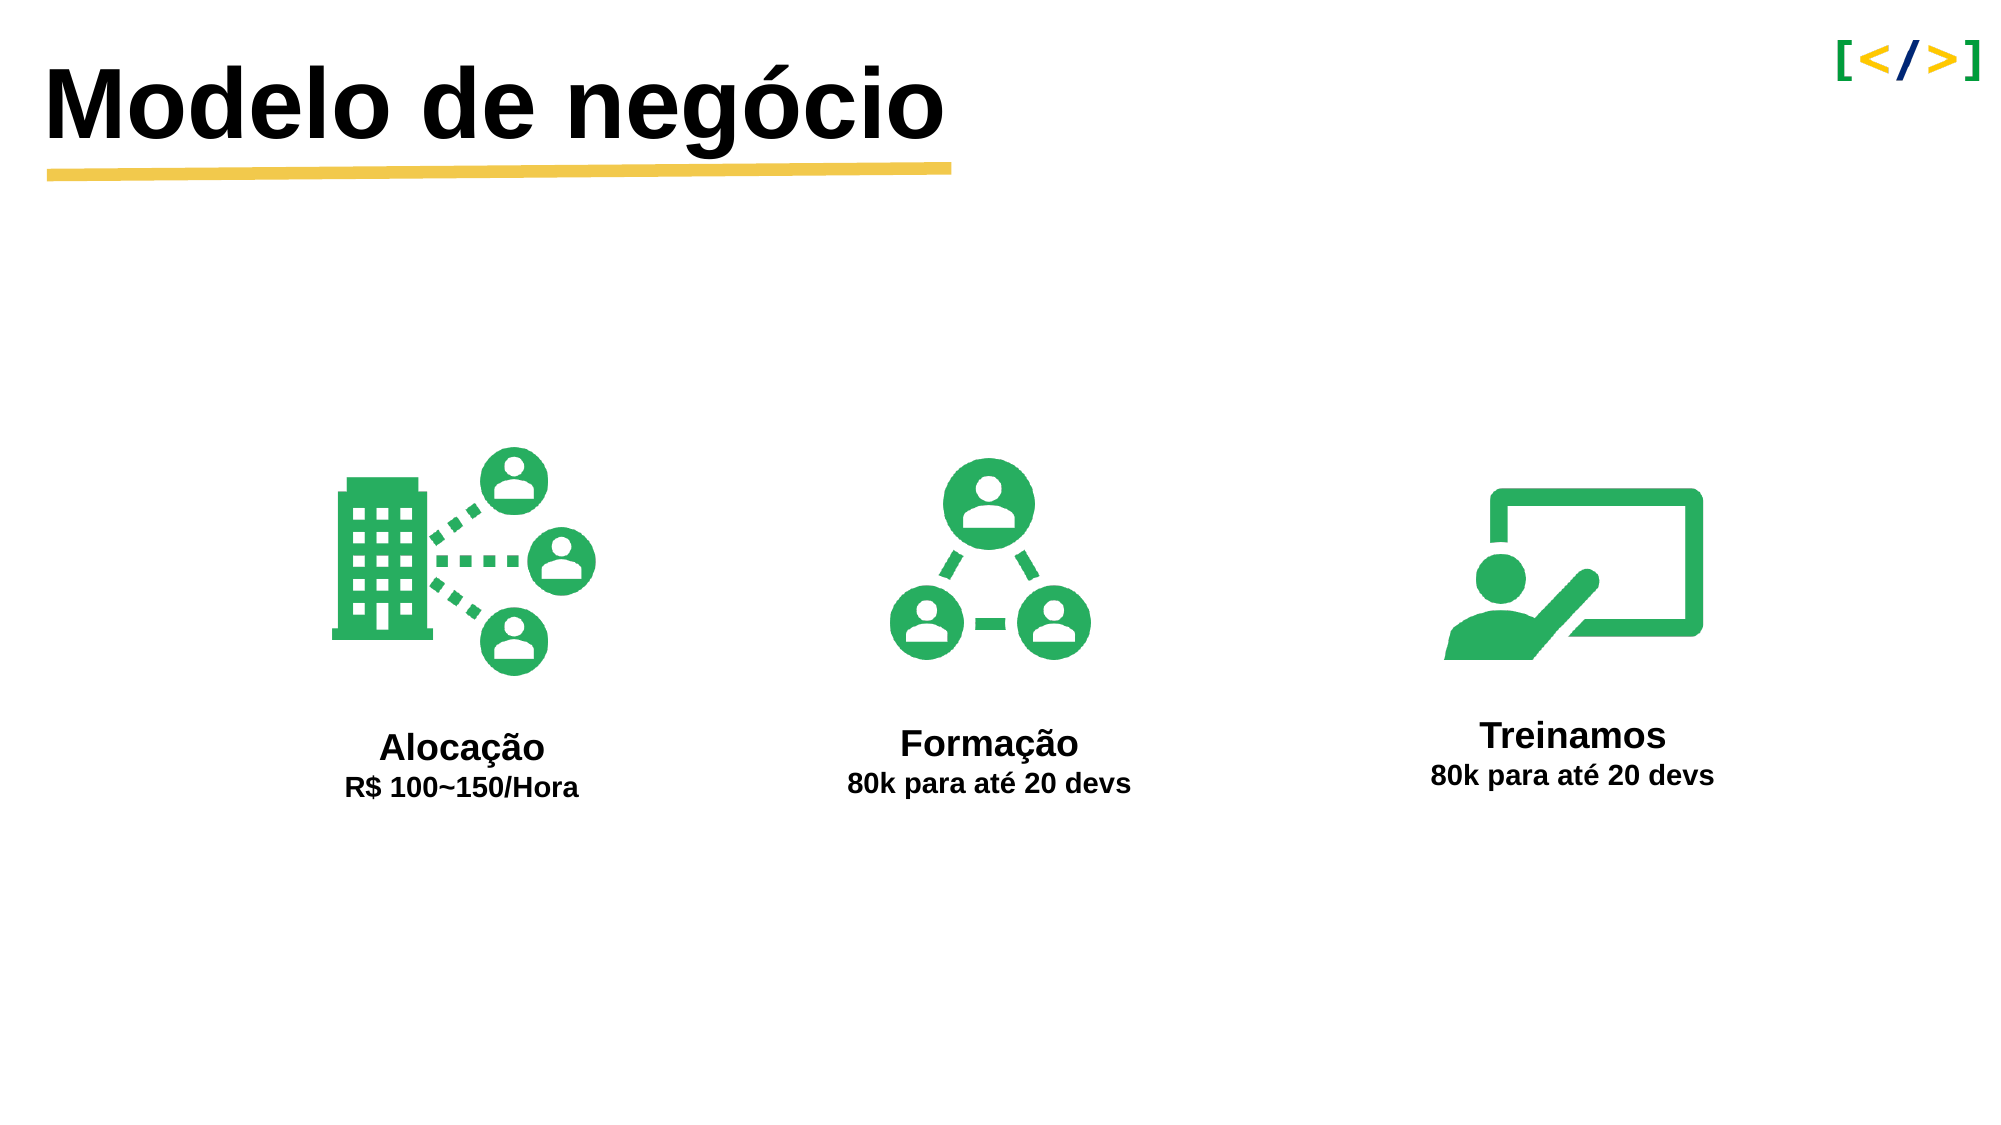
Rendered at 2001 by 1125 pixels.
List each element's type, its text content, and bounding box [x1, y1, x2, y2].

picture [847, 416, 1132, 701]
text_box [46, 168, 952, 175]
title Modelo de negócio [0, 0, 1008, 216]
picture [1431, 432, 1715, 716]
text_box Alocação R$ 100~150/Hora [250, 715, 673, 811]
picture [1833, 35, 1984, 86]
text_box Treinamos 80k para até 20 devs [1325, 704, 1821, 799]
picture [320, 420, 604, 705]
text_box Formação 80k para até 20 devs [778, 711, 1201, 807]
